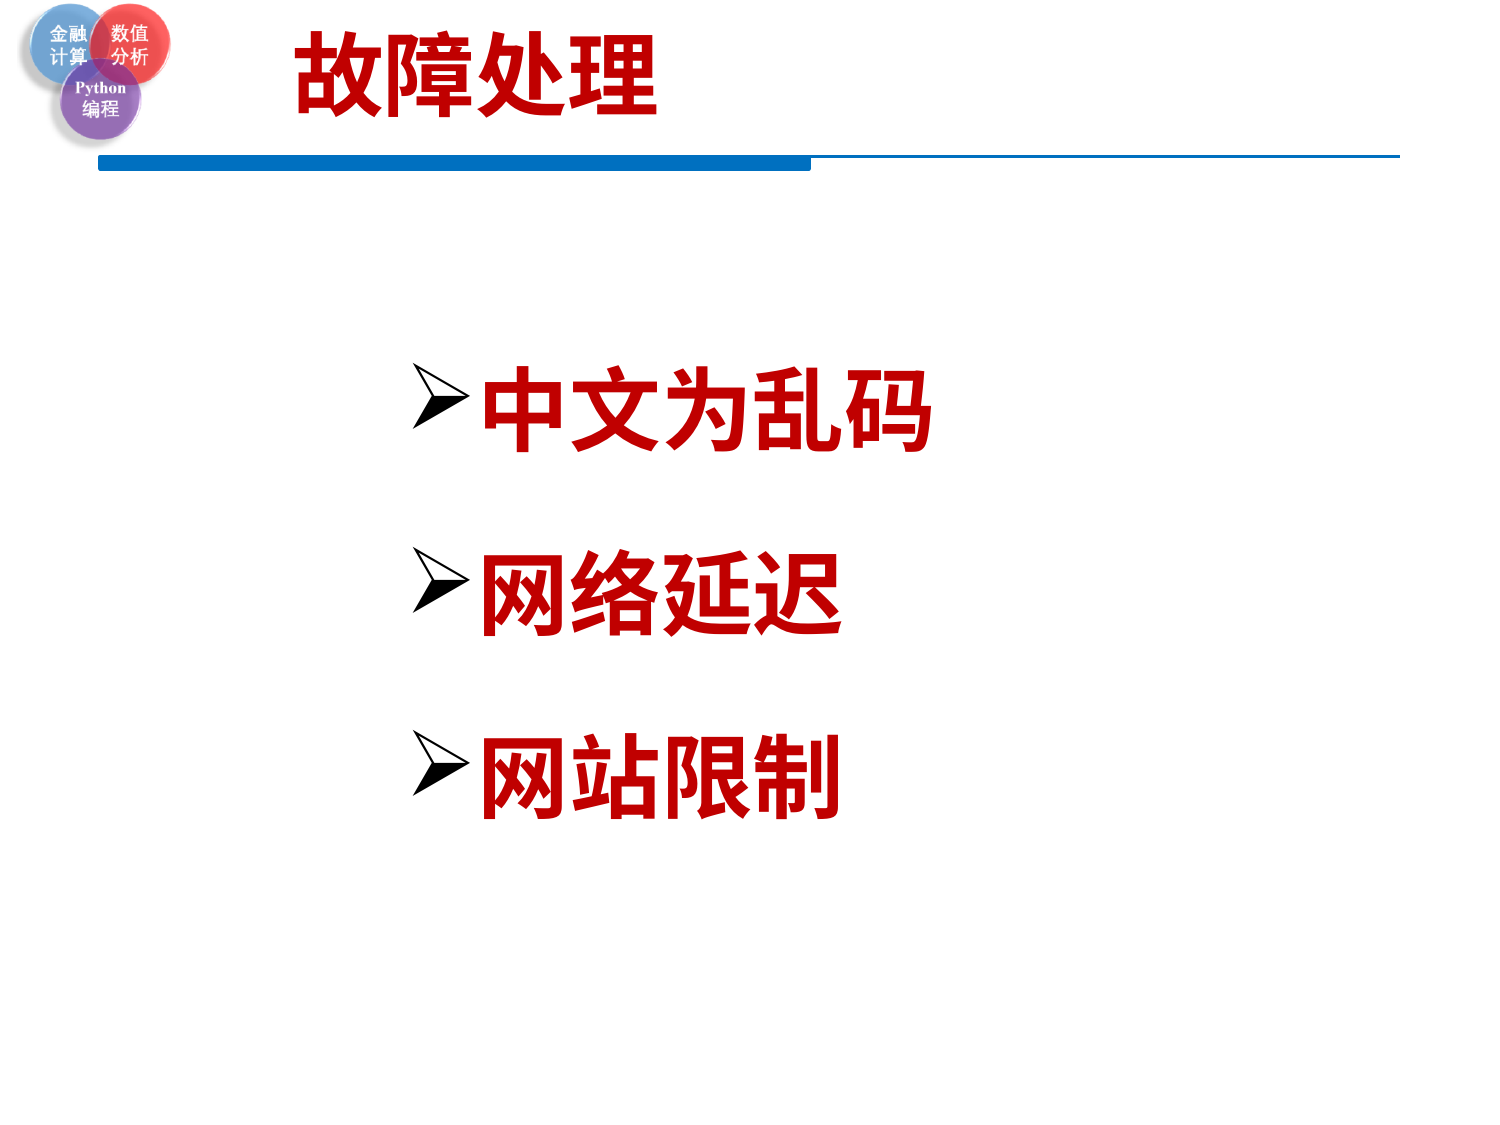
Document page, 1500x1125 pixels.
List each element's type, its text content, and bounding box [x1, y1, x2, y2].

list 中文为乱码 网络延迟 网站限制 [390, 290, 1229, 882]
text_box 故障处理 [277, 13, 1282, 132]
picture [17, 0, 172, 154]
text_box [100, 156, 1400, 169]
